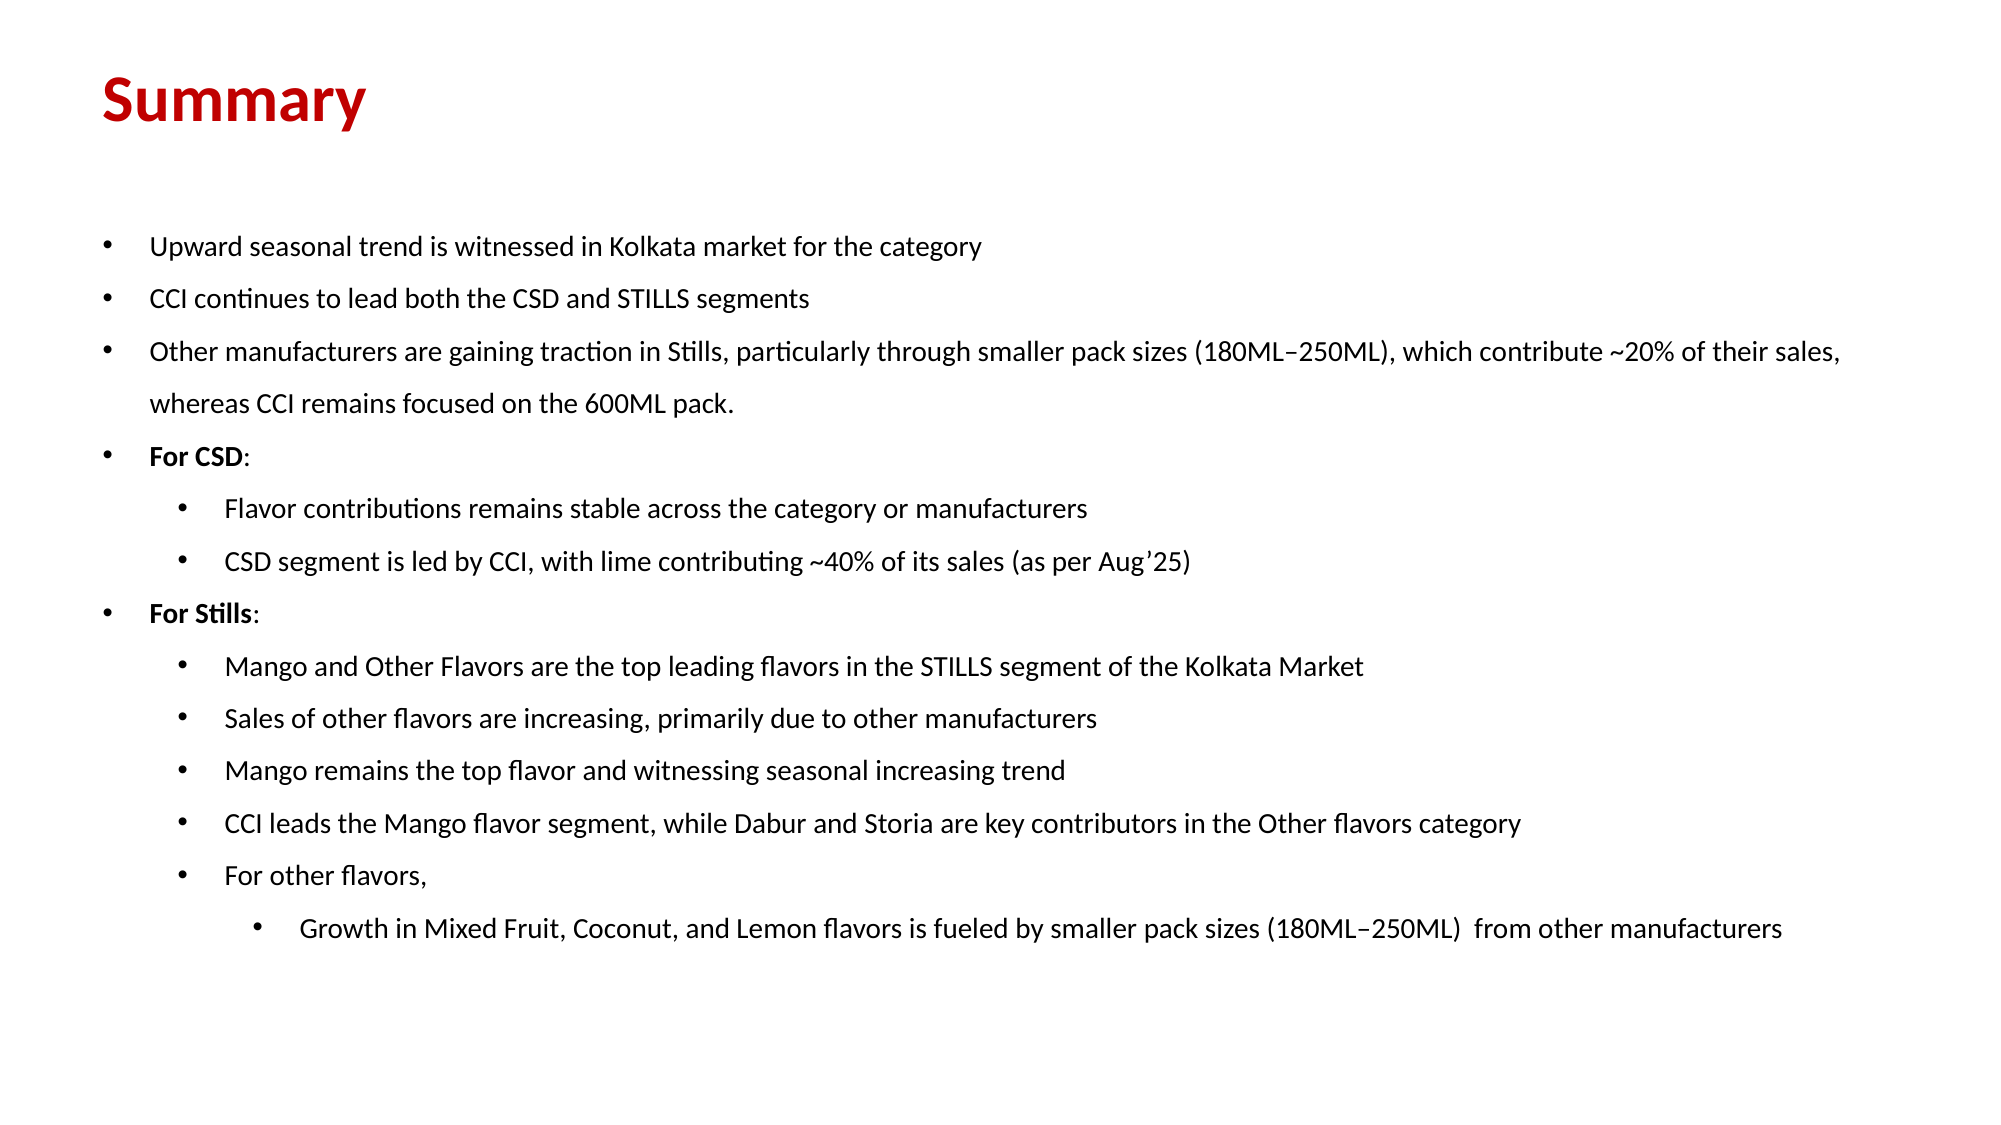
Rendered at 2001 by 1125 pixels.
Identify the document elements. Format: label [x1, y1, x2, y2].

title [87, 21, 1912, 178]
text_box [87, 202, 1912, 1049]
